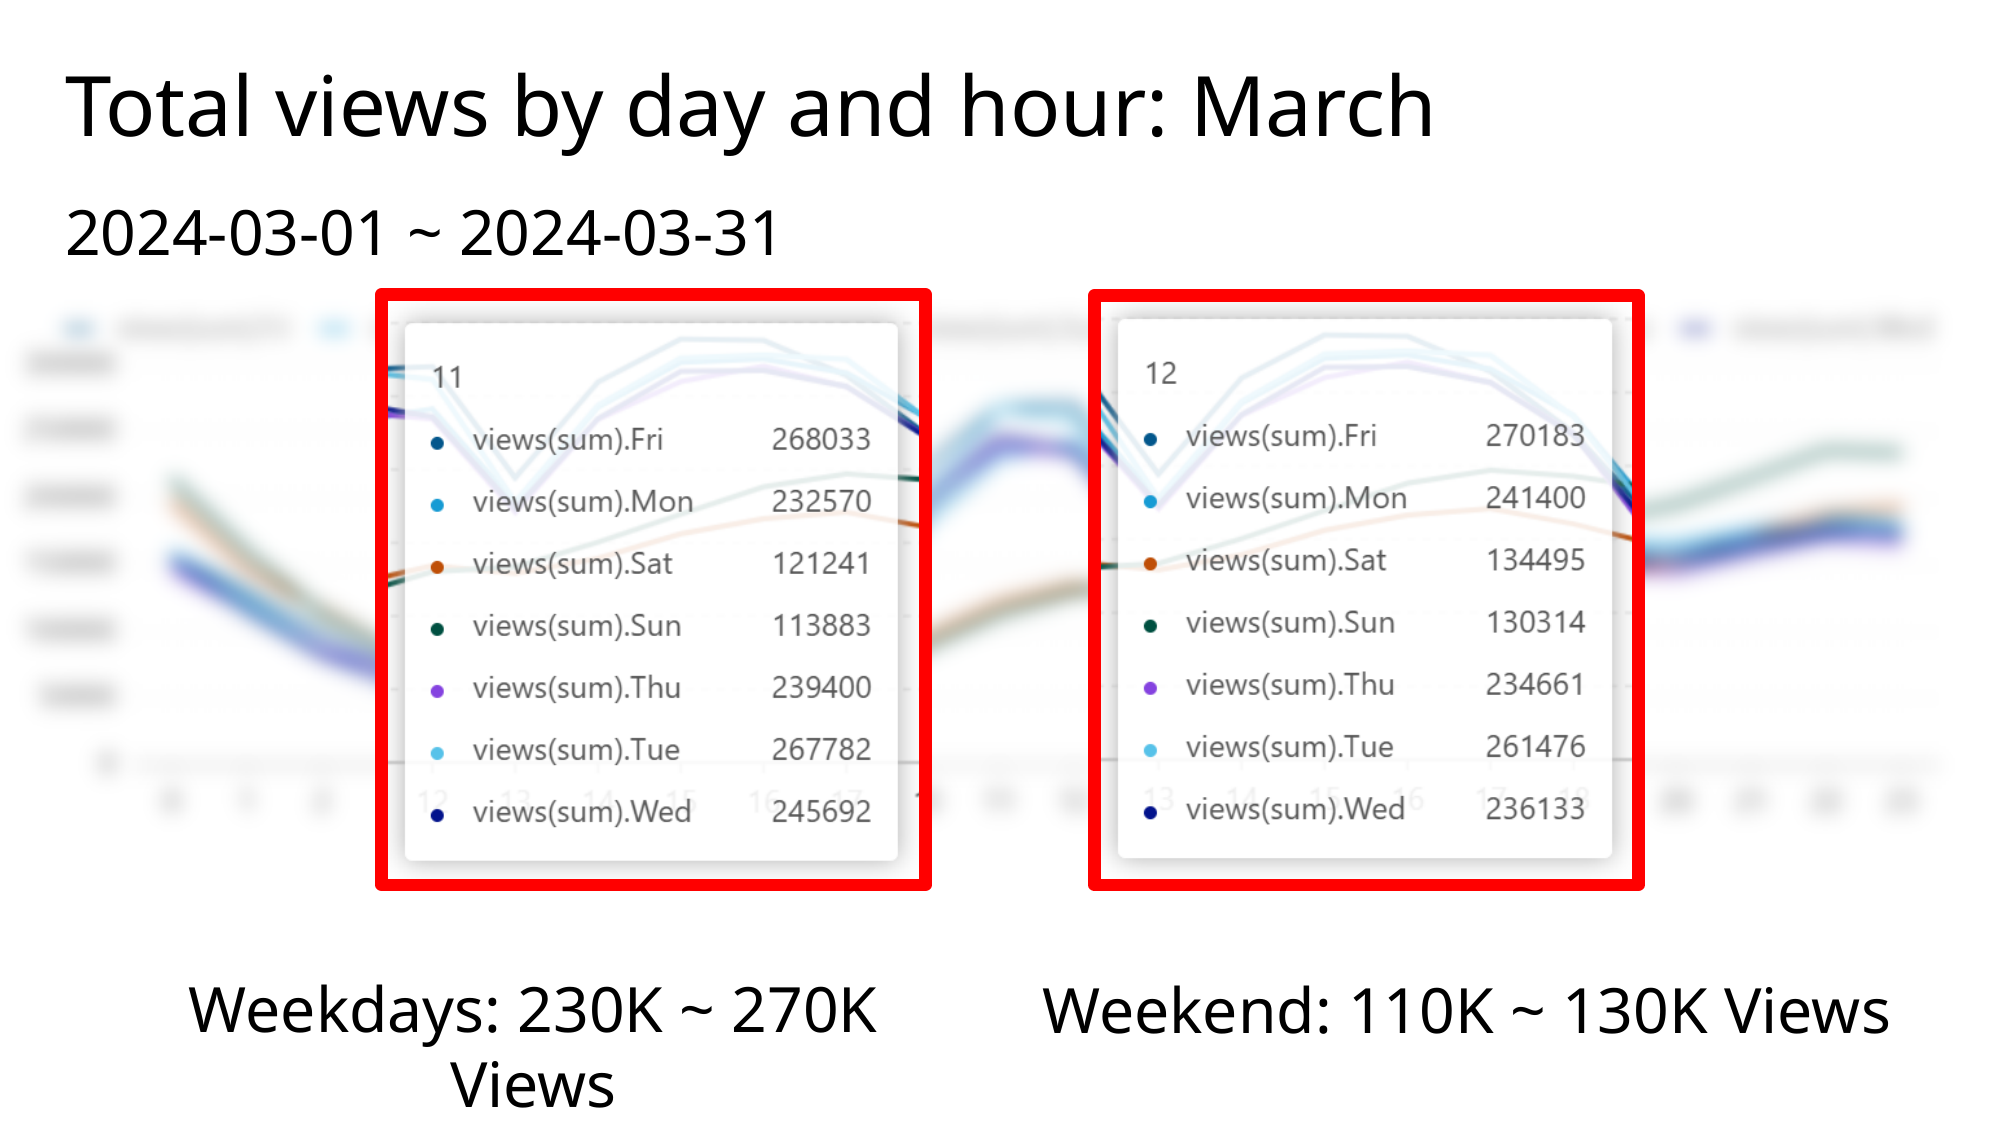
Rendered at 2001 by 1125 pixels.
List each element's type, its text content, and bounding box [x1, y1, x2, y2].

text_box 2024-03-01 ~ 2024-03-31 [50, 185, 881, 262]
text_box Weekend: 110K ~ 130K Views [999, 963, 1934, 1054]
picture [0, 262, 2000, 879]
text_box Weekdays: 230K ~ 270K Views [86, 962, 982, 1125]
text_box Total views by day and hour: March [50, 45, 1523, 161]
